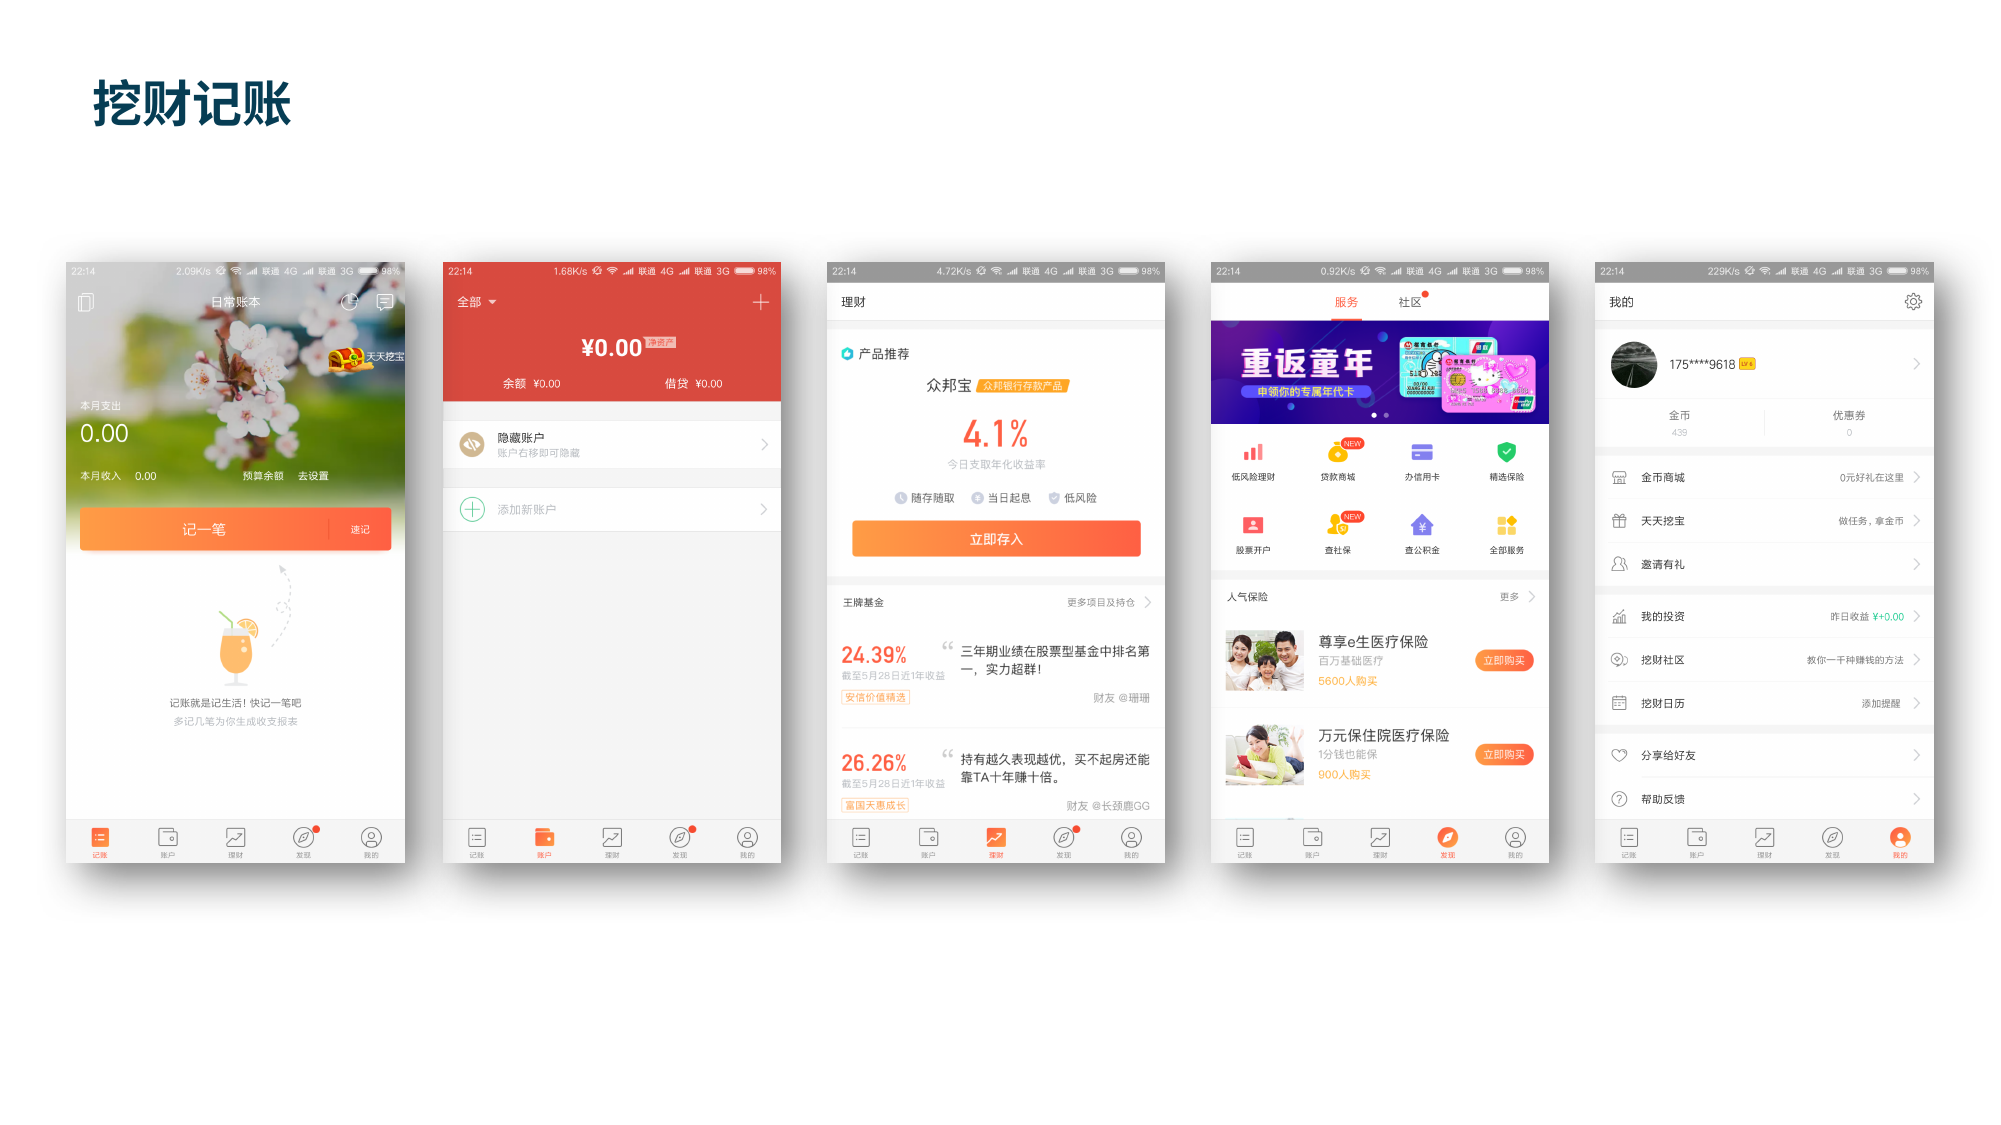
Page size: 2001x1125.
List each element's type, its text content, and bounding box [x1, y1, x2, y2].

picture [66, 262, 405, 863]
picture [827, 262, 1165, 863]
picture [1595, 262, 1934, 863]
picture [442, 262, 781, 863]
text_box 挖财记账 [77, 65, 312, 140]
picture [1211, 262, 1549, 863]
